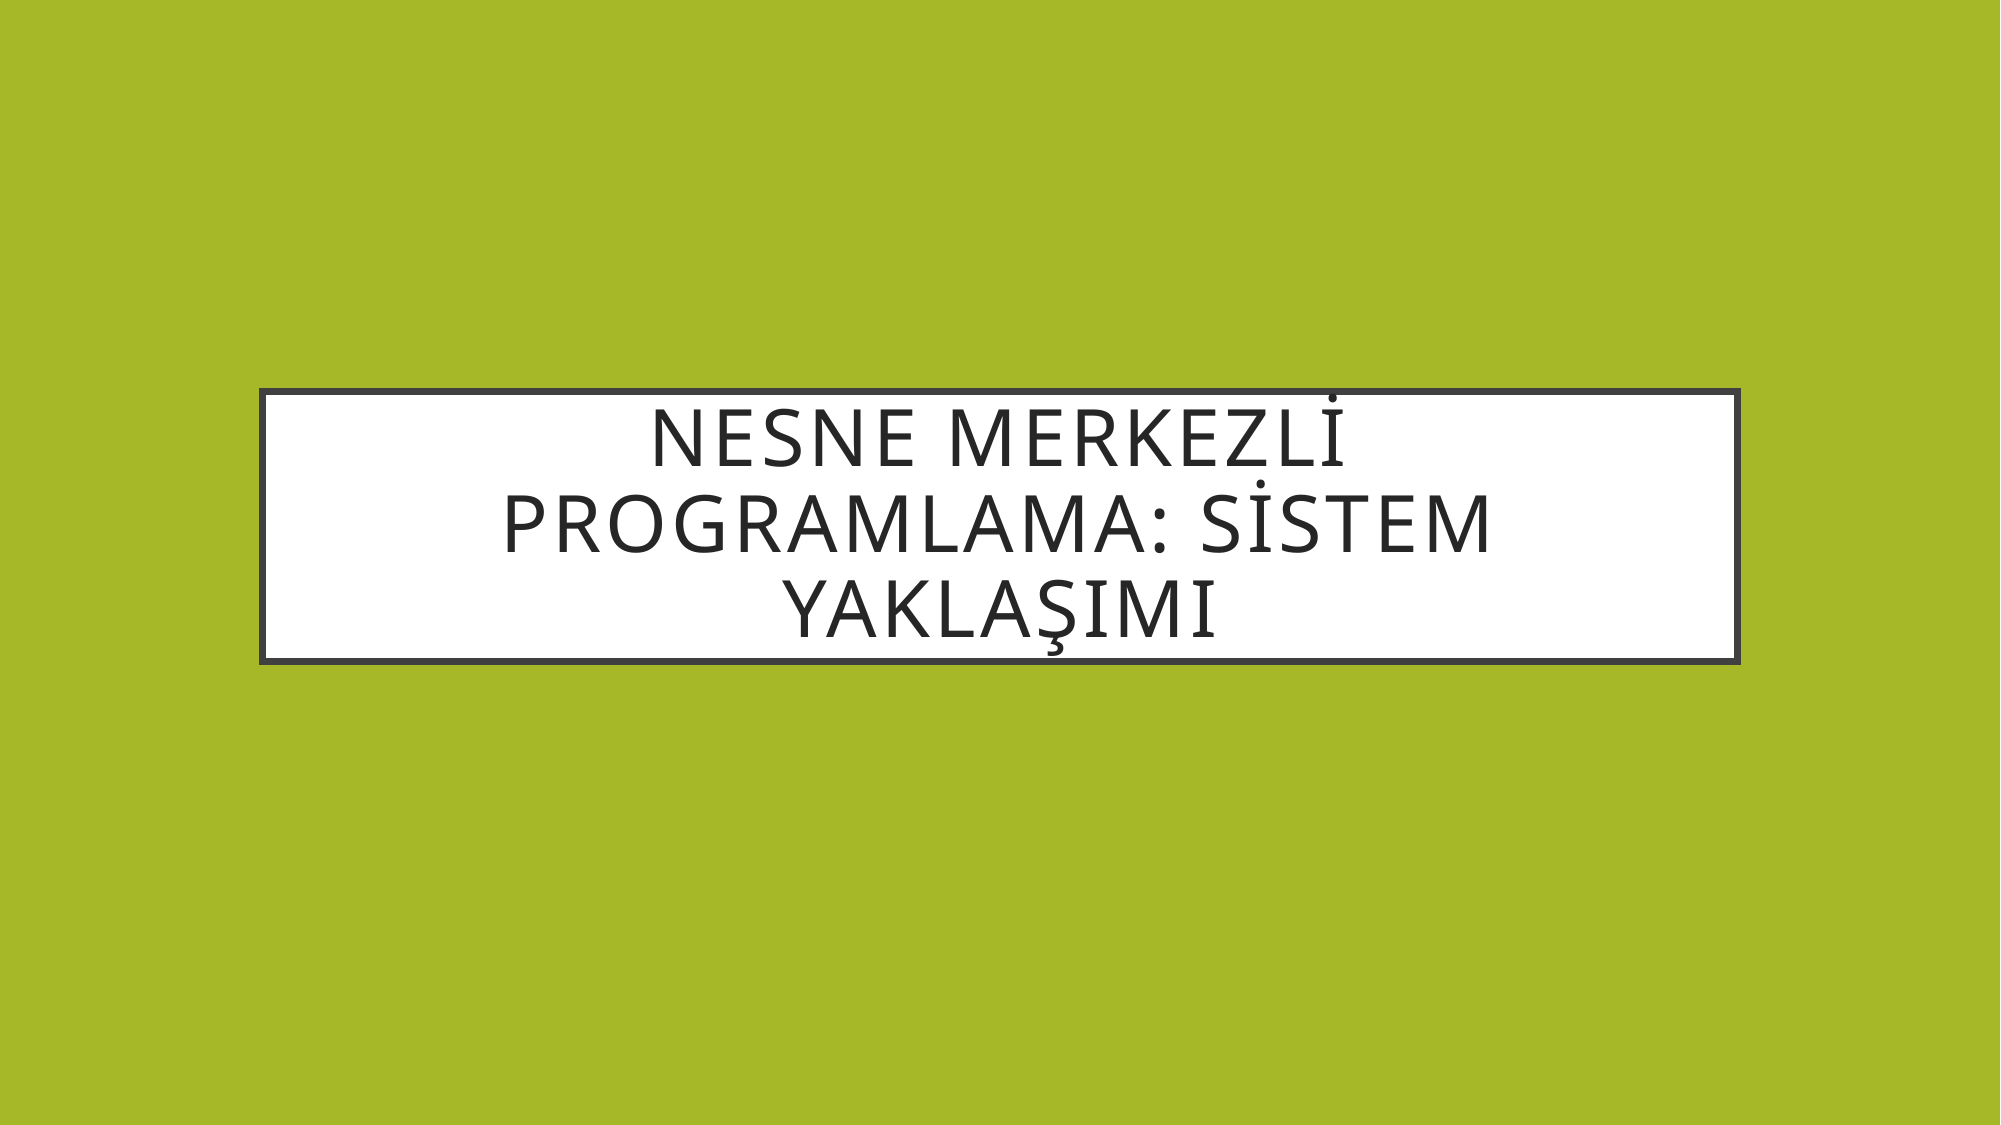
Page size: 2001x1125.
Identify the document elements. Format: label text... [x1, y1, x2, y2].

title NESNE MERKEZLİ PROGRAMLAMA: SİSTEM YAKLAŞIMI [259, 388, 1741, 665]
